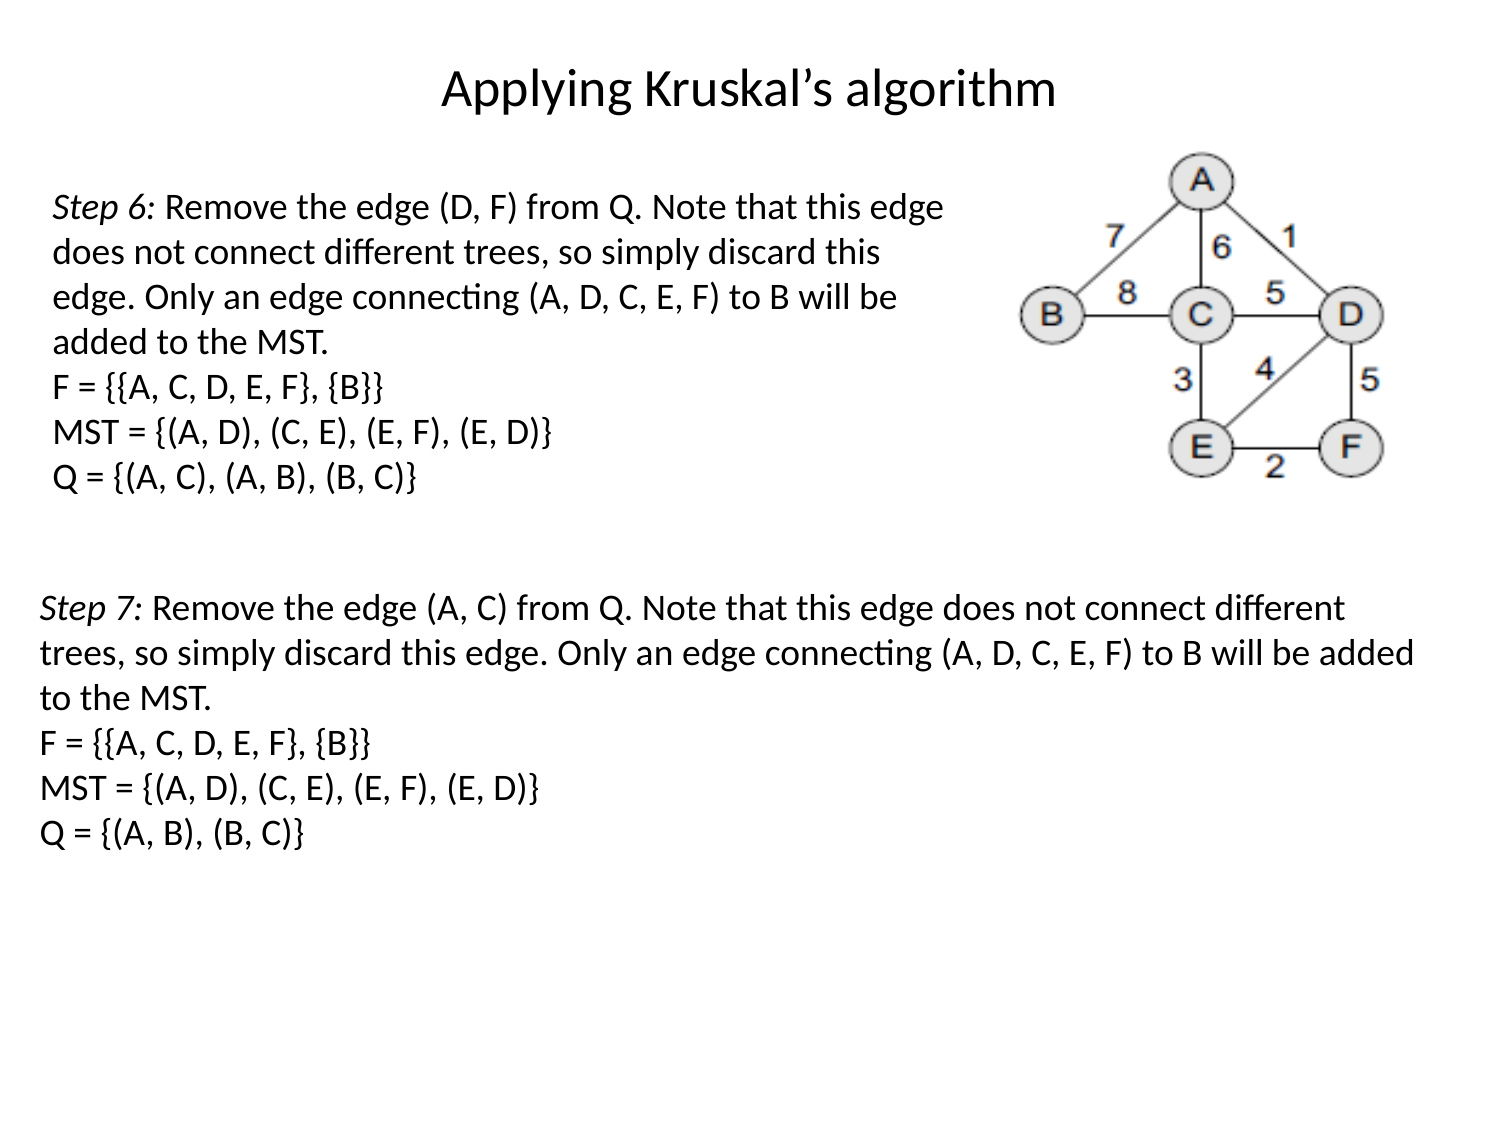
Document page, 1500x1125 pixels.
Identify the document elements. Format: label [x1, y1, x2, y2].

picture [974, 124, 1438, 501]
text_box [24, 575, 1438, 861]
title [75, 45, 1425, 125]
text_box [37, 174, 975, 505]
